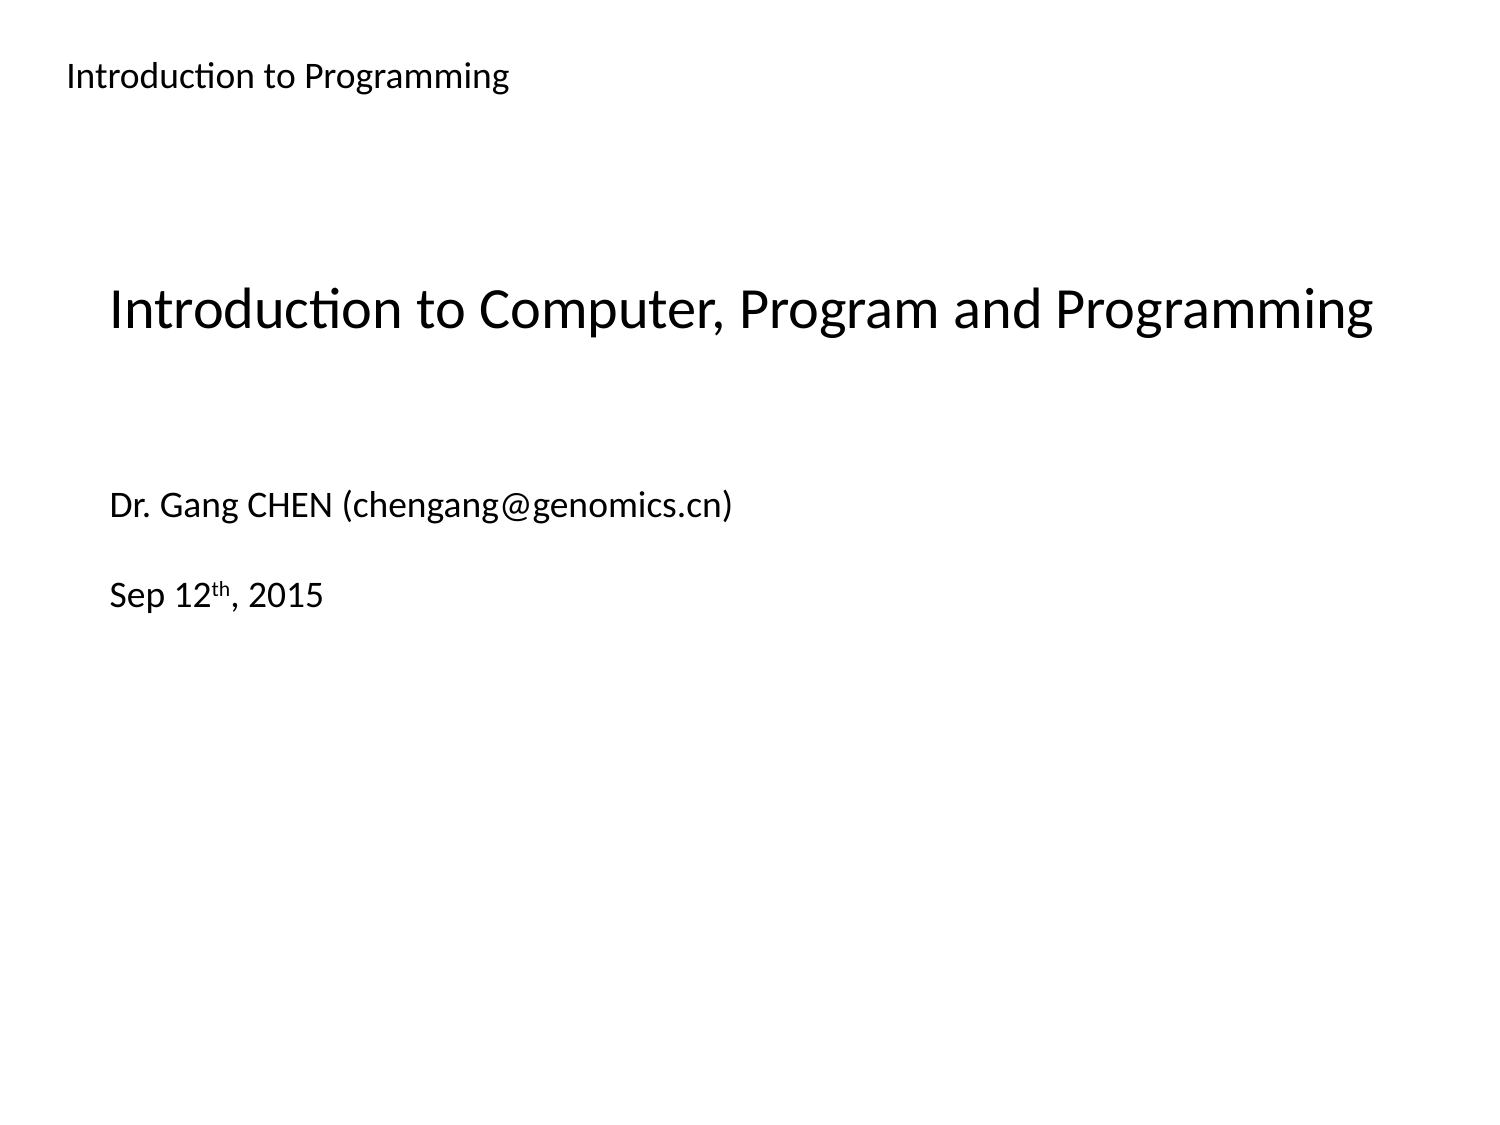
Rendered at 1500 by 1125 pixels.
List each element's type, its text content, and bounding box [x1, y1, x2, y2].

text_box Introduction to Programming [51, 43, 533, 103]
text_box Introduction to Computer, Program and Programming Dr. Gang CHEN (chengang@genomics.cn) Sep 12th, 2015 [94, 263, 1440, 623]
